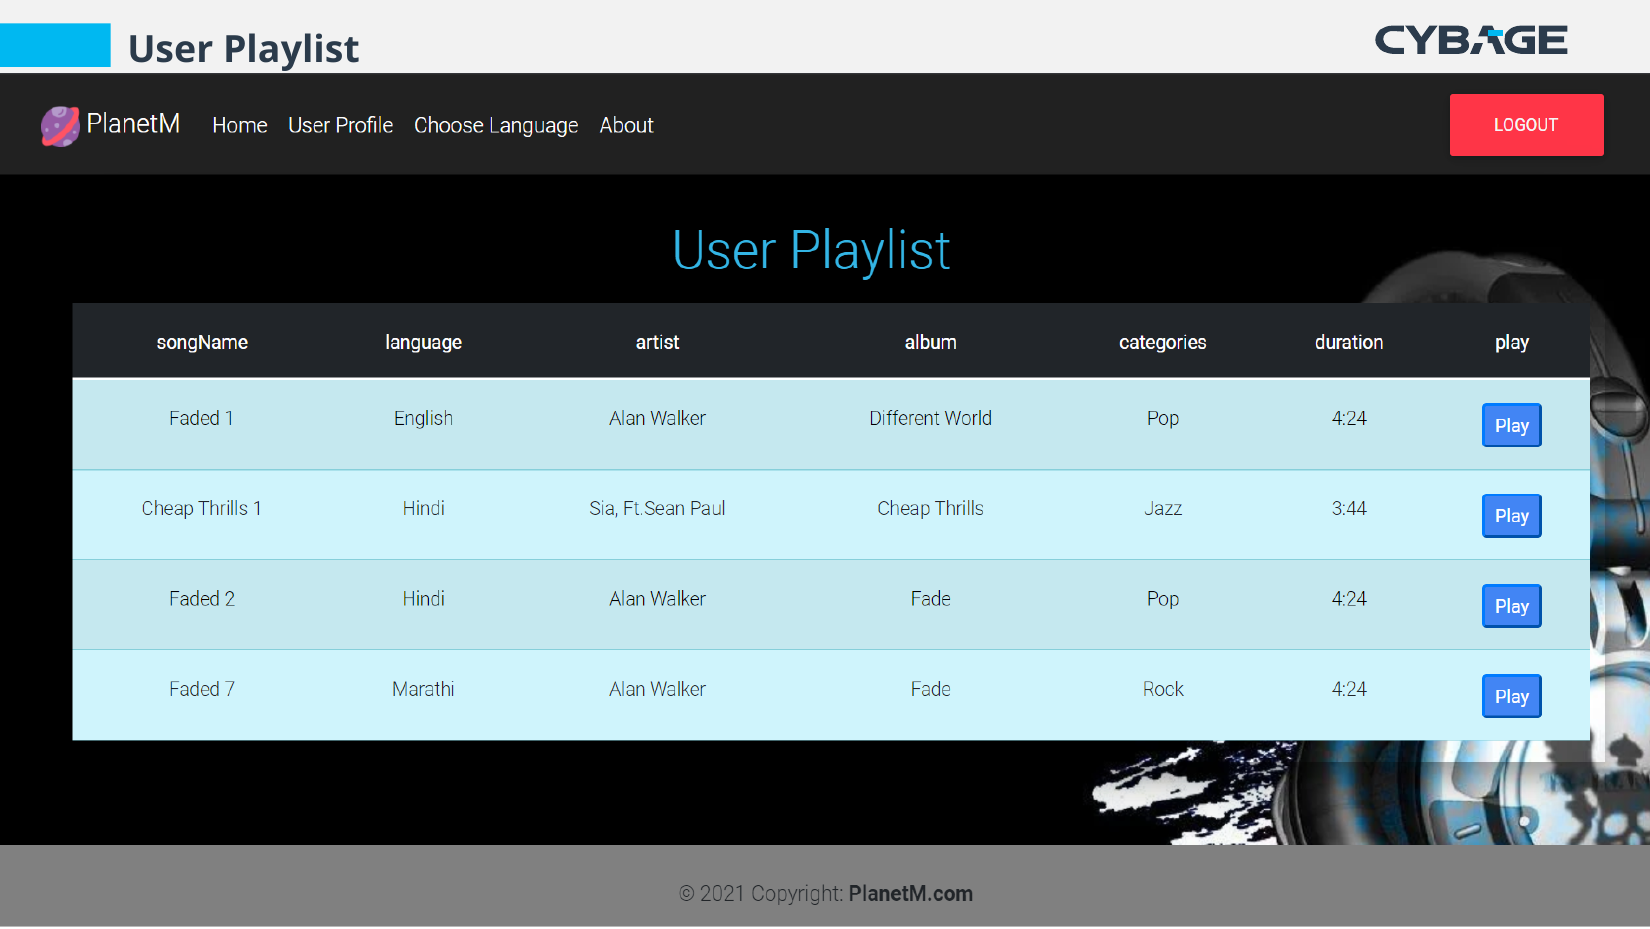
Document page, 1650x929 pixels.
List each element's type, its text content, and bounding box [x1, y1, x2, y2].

text_box User Playlist [110, 16, 938, 71]
picture [0, 72, 1650, 927]
text_box [0, 21, 110, 69]
